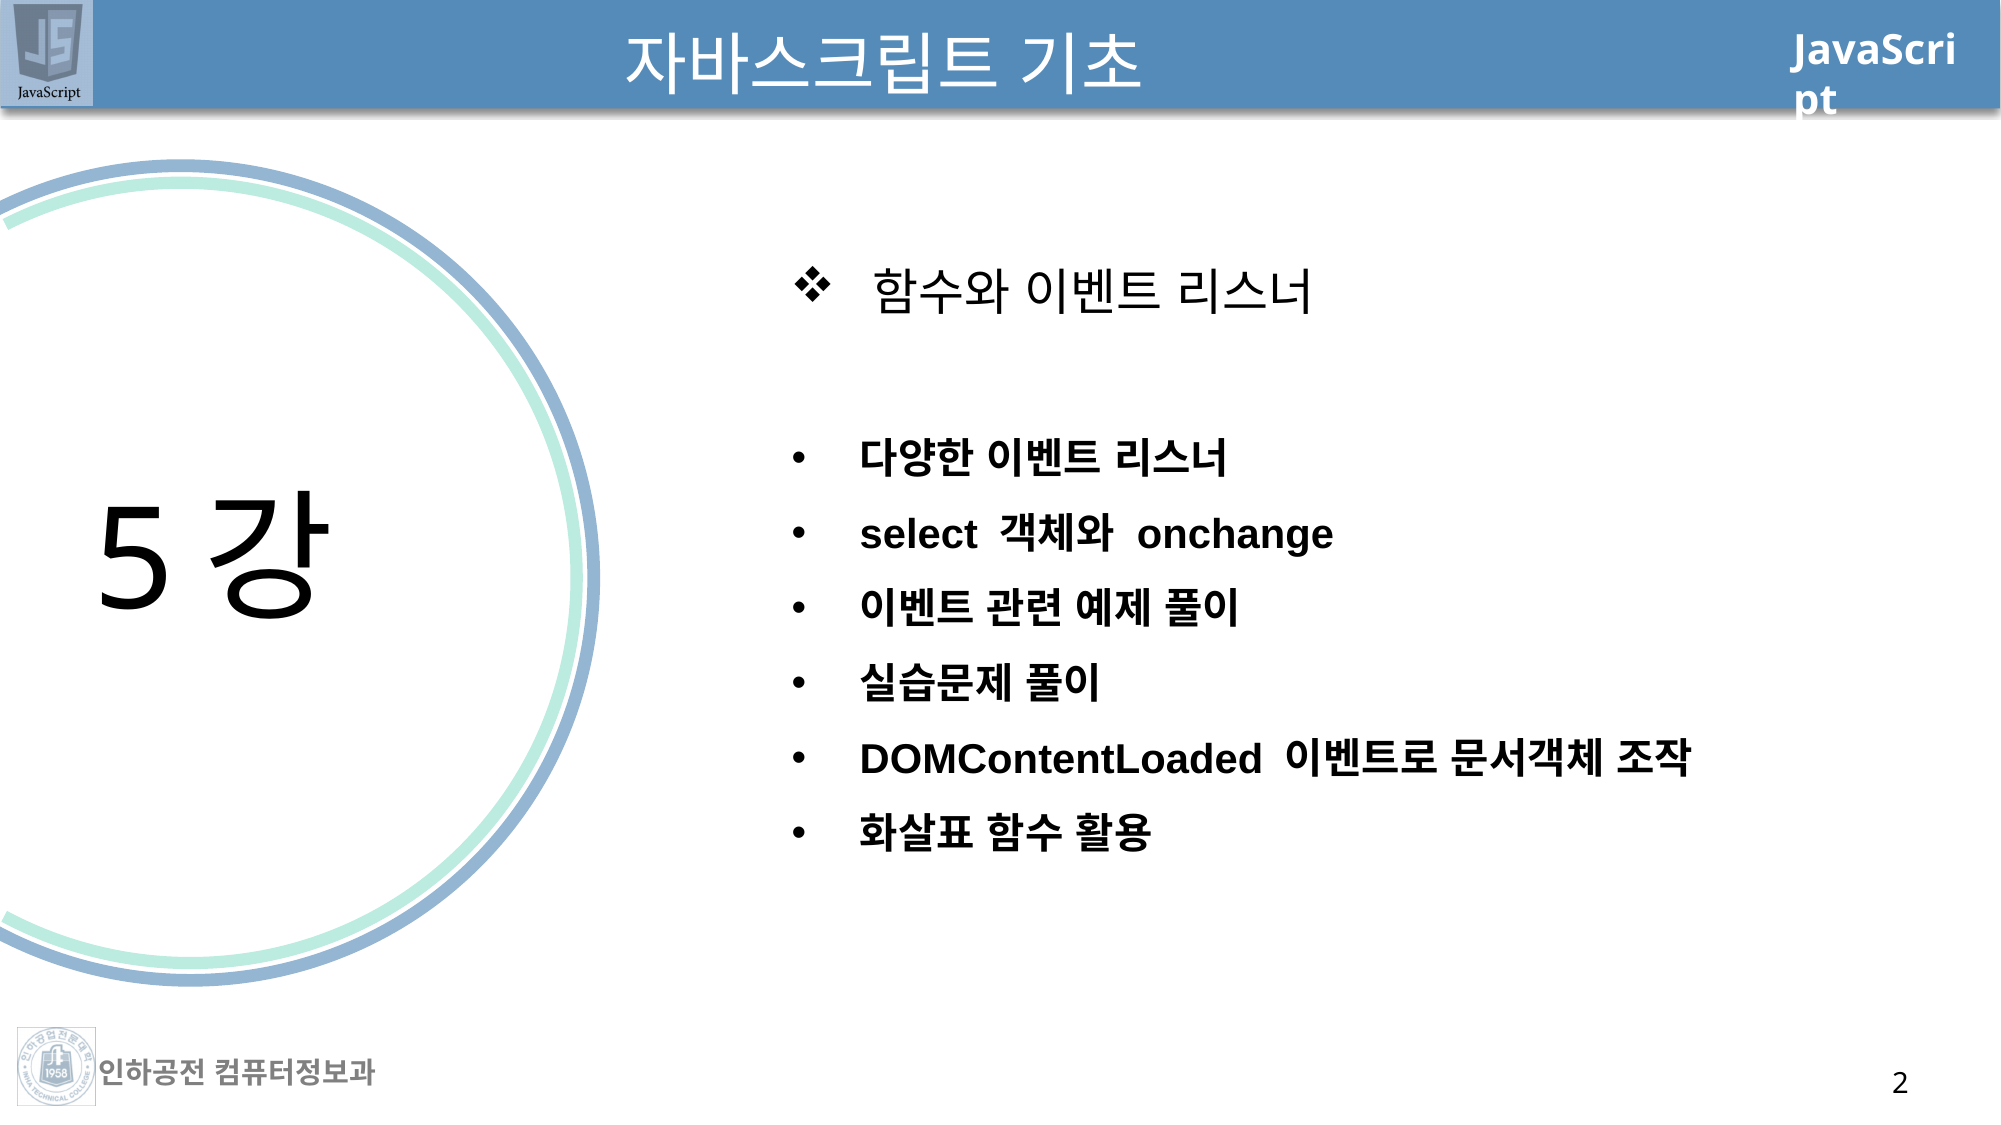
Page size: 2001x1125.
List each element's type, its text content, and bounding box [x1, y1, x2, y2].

text_box 함수와 이벤트 리스너 [775, 253, 1426, 328]
text_box 다양한 이벤트 리스너 select 객체와 onchange 이벤트 관련 예제 풀이 실습문제 풀이 DOMContentLoaded 이벤트로 문서객체 조작 화살표 함수 활용 [776, 399, 1804, 940]
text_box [0, 161, 603, 985]
title 자바스크립트 기초 [610, 0, 1355, 89]
